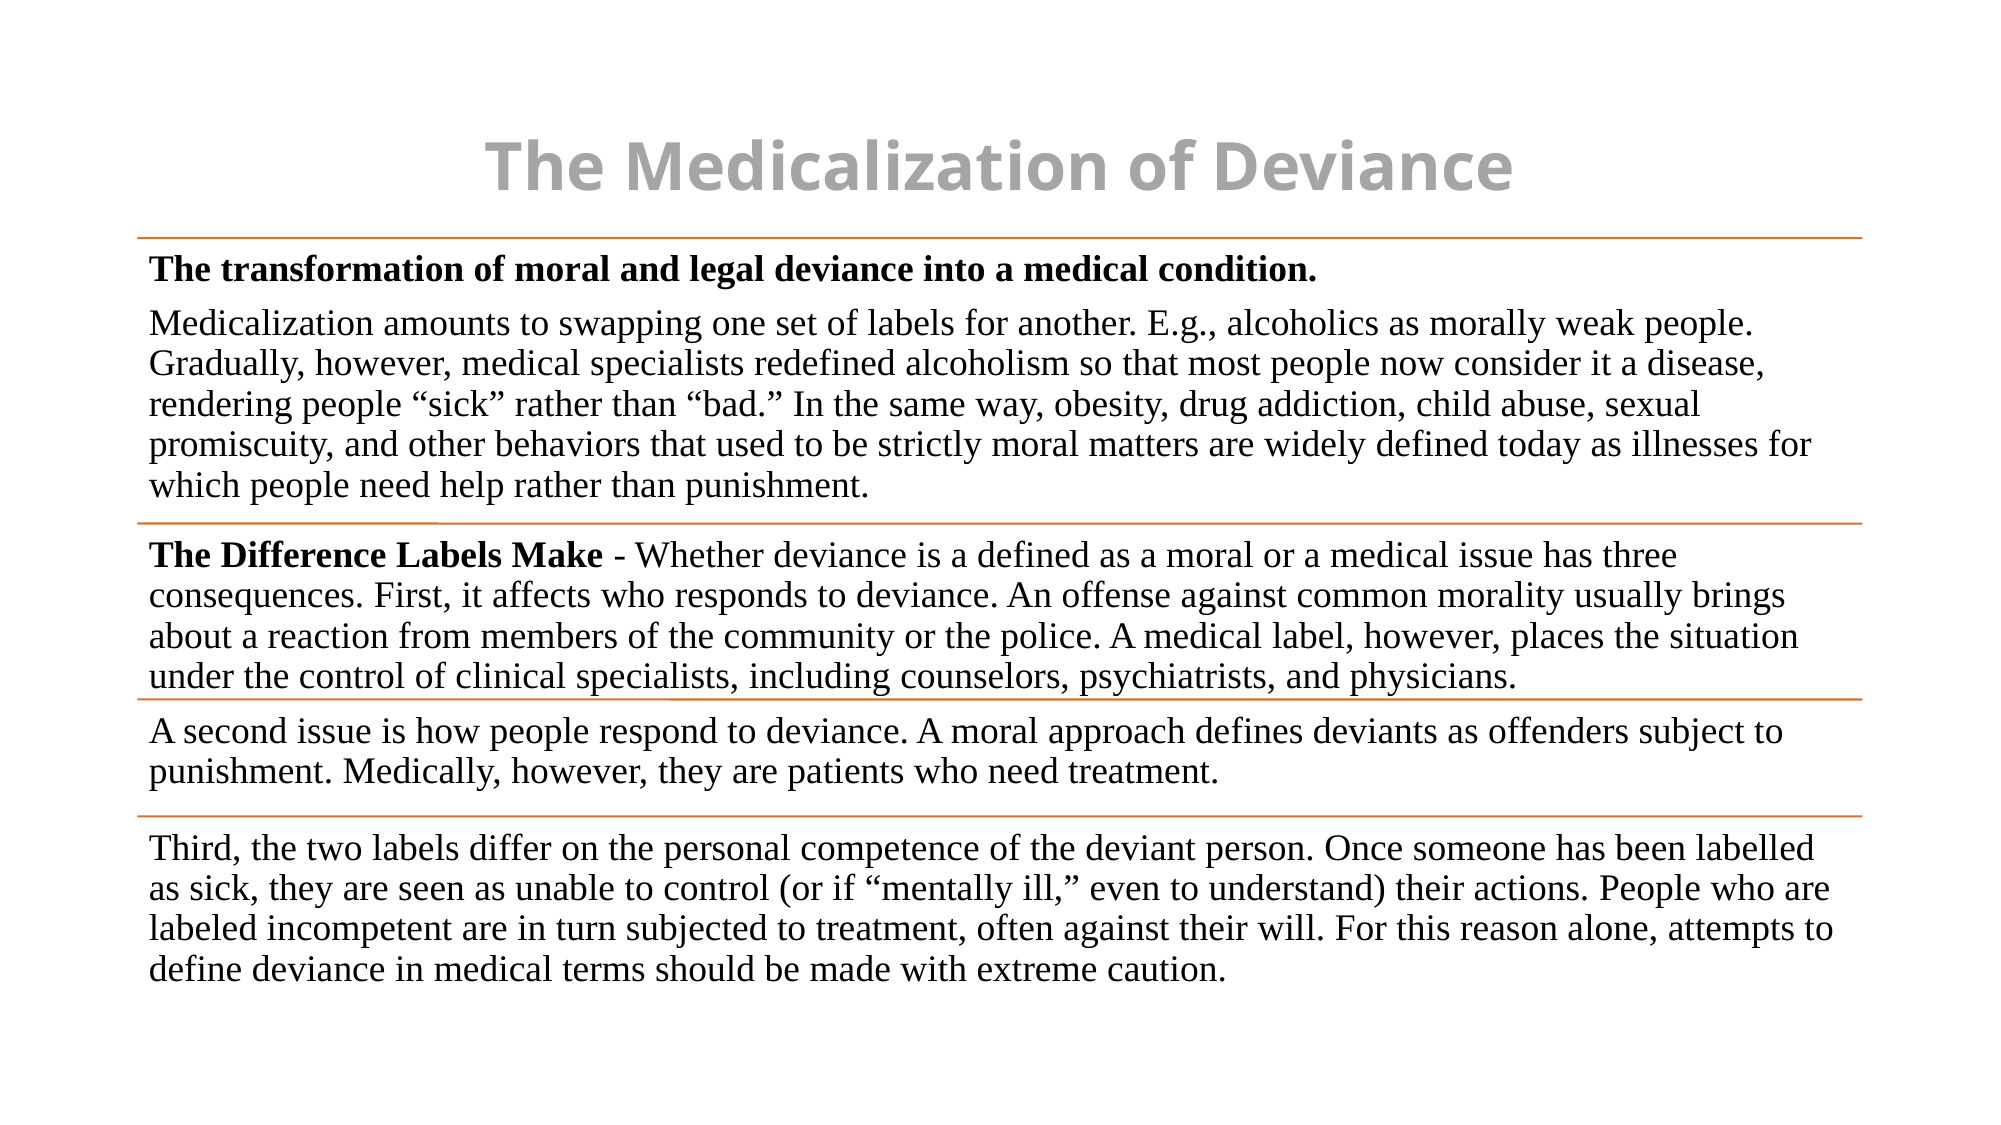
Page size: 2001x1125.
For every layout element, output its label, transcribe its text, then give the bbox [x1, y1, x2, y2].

title The Medicalization of Deviance [137, 59, 1863, 237]
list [137, 237, 1863, 495]
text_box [137, 523, 1863, 876]
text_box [137, 876, 1863, 990]
